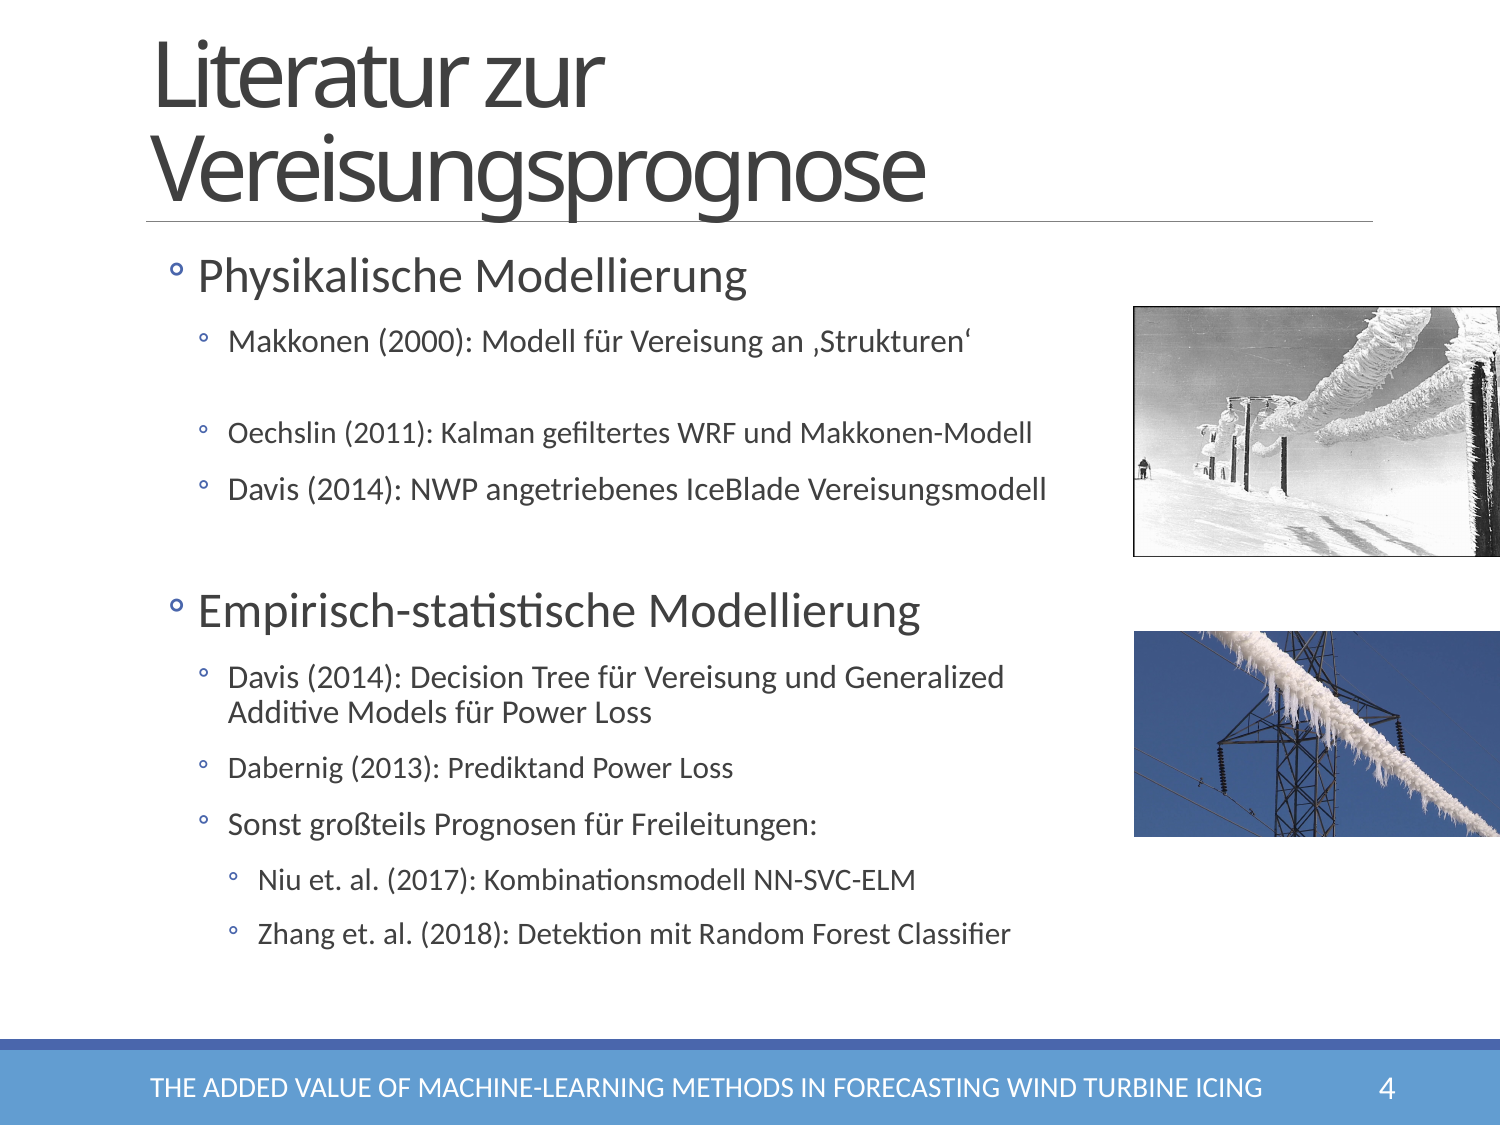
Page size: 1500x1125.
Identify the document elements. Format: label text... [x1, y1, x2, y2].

slide_number 4 [1249, 1056, 1411, 1117]
picture [1133, 630, 1500, 838]
list Physikalische Modellierung Makkonen (2000): Modell für Vereisung an ‚Strukturen‘ Oechslin (2011): Kalman gefiltertes WRF und Makkonen-Modell Davis (2014): NWP angetriebenes IceBlade Vereisungsmodell Empirisch-statistische Modellierung Davis (2014): Decision Tree für Vereisung und Generalized Additive Models für Power Loss Dabernig (2013): Prediktand Power Loss Sonst großteils Prognosen für Freileitungen: Niu et. al. (2017): Kombinationsmodell NN-SVC-ELM Zhang et. al. (2018): Detektion mit Random Forest Classifier [135, 241, 1135, 1021]
picture [1133, 306, 1500, 557]
footer The added value of machine-learning methods in forecasting wind turbine icing [135, 1056, 1249, 1117]
title Literatur zur Vereisungsprognose [135, 47, 1373, 228]
